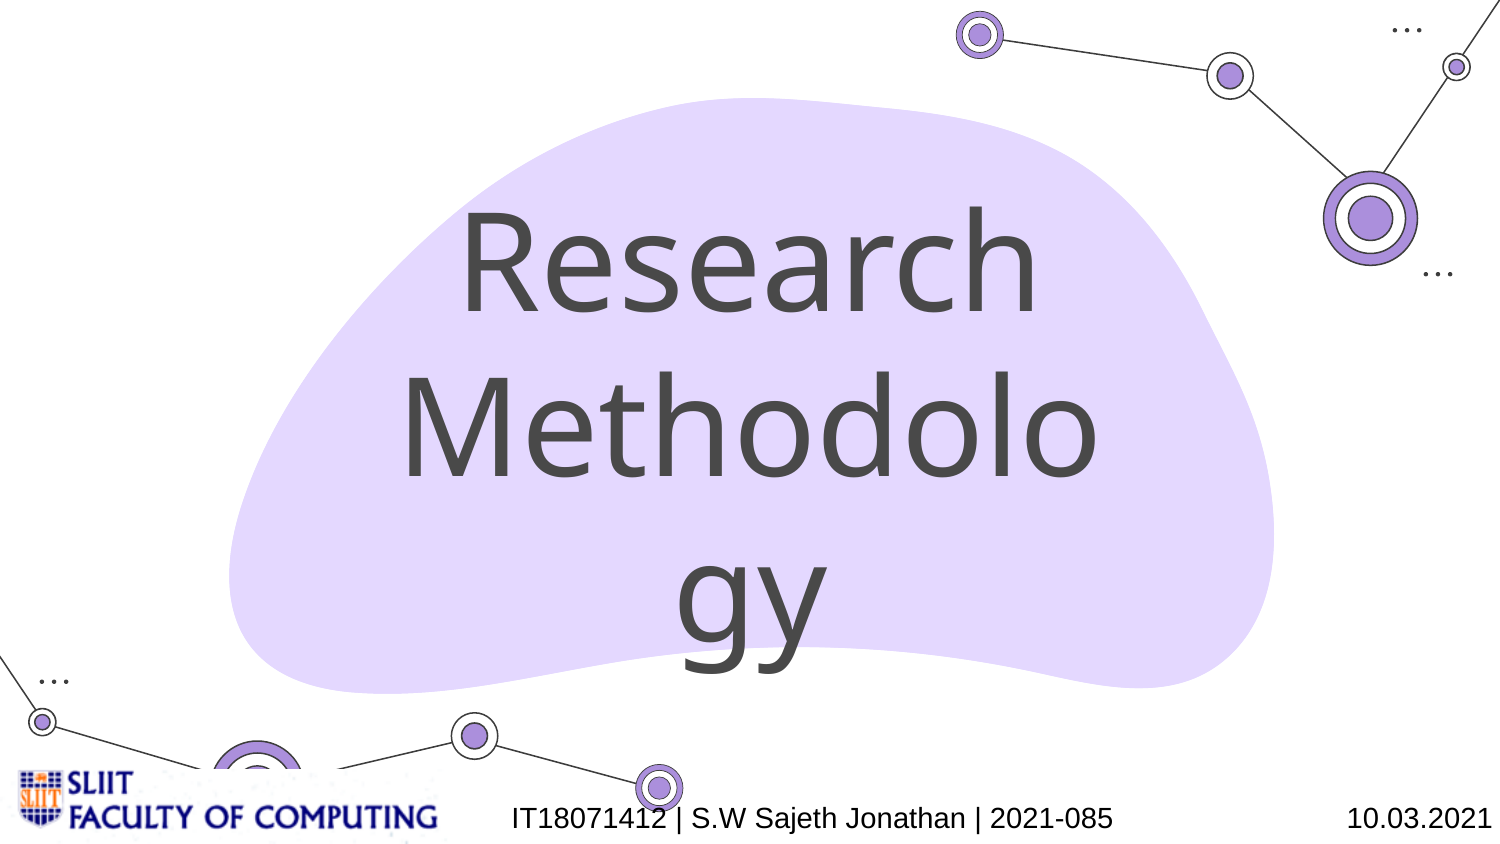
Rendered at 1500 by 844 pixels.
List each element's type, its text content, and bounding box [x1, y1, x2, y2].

title Research Methodology [357, 265, 1143, 578]
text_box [0, 768, 1500, 844]
